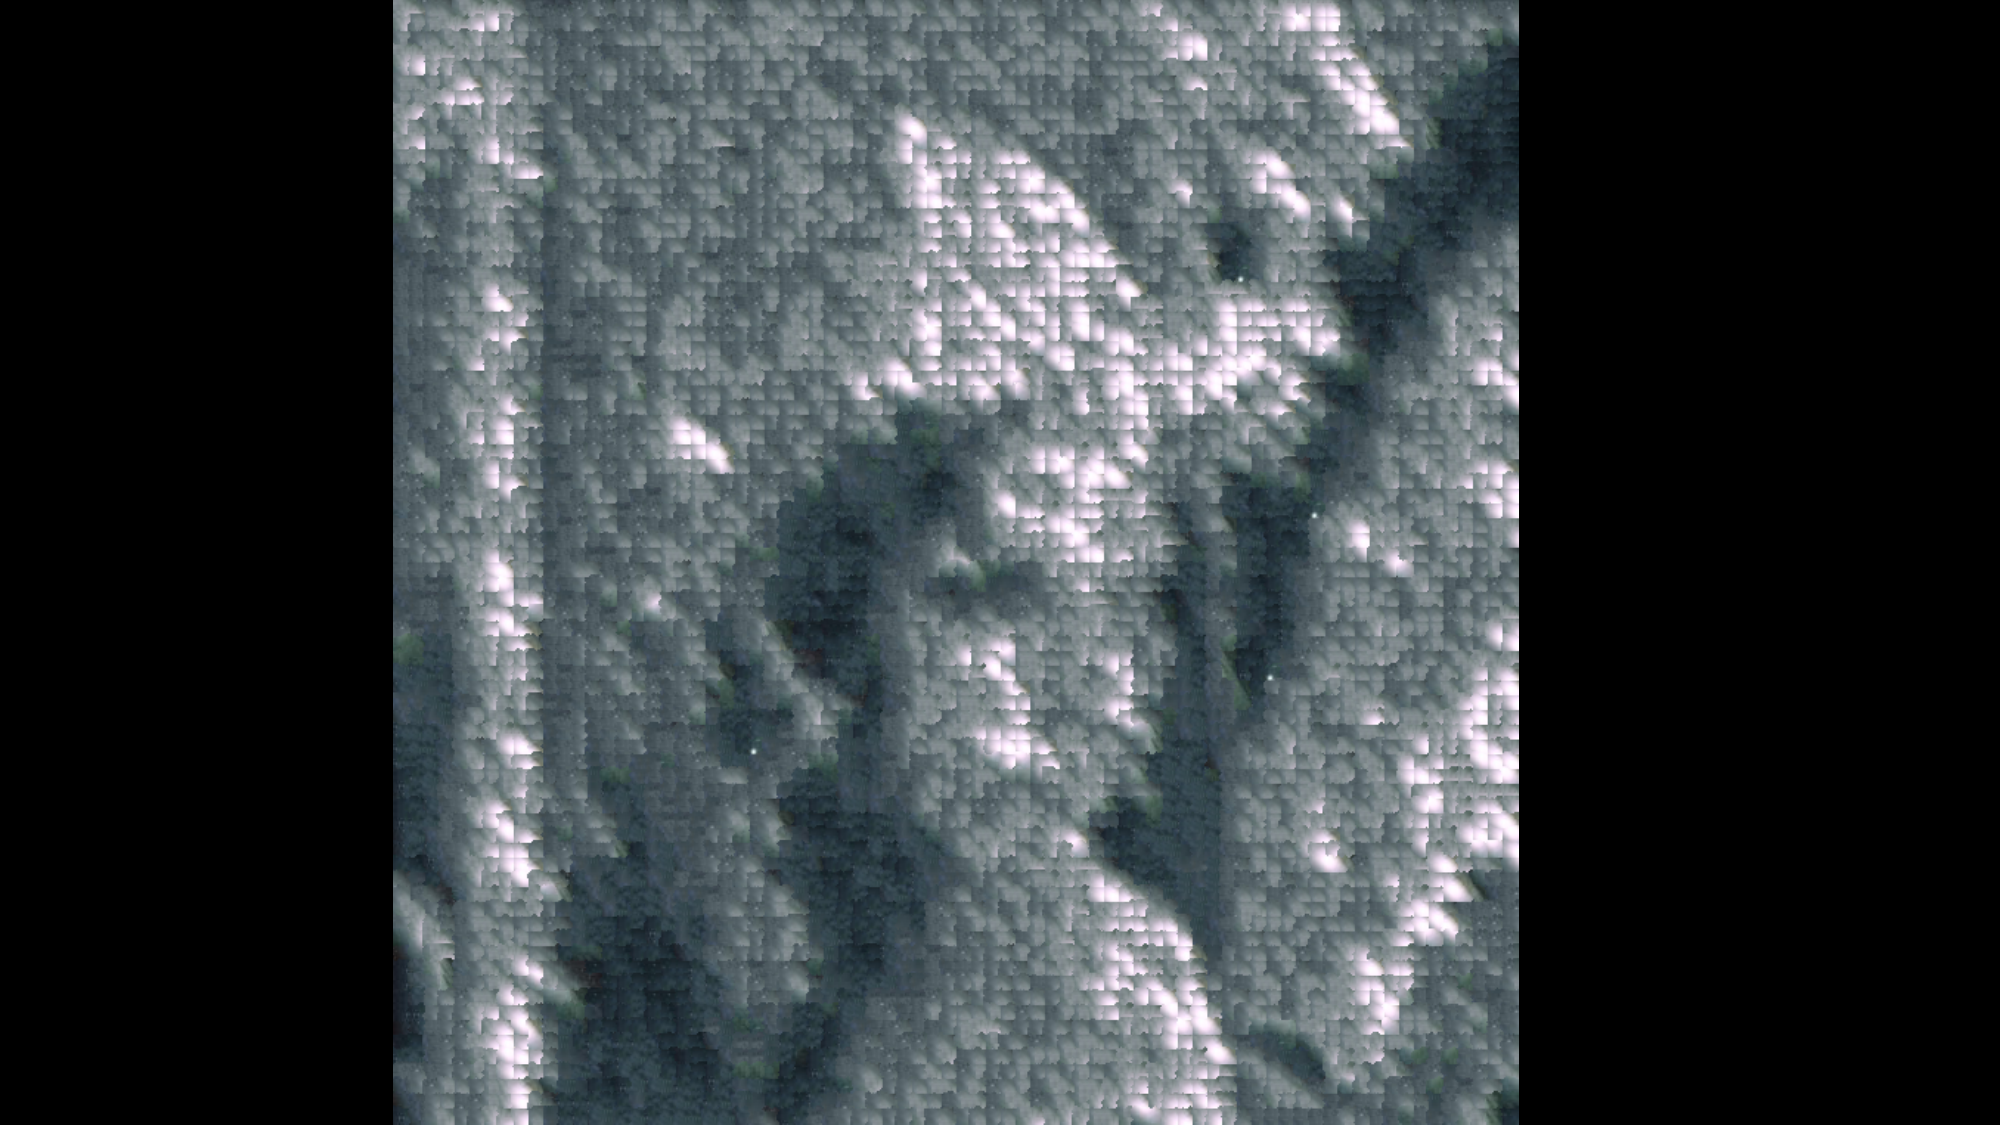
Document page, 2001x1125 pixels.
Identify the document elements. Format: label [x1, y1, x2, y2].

picture [393, 0, 1519, 1125]
